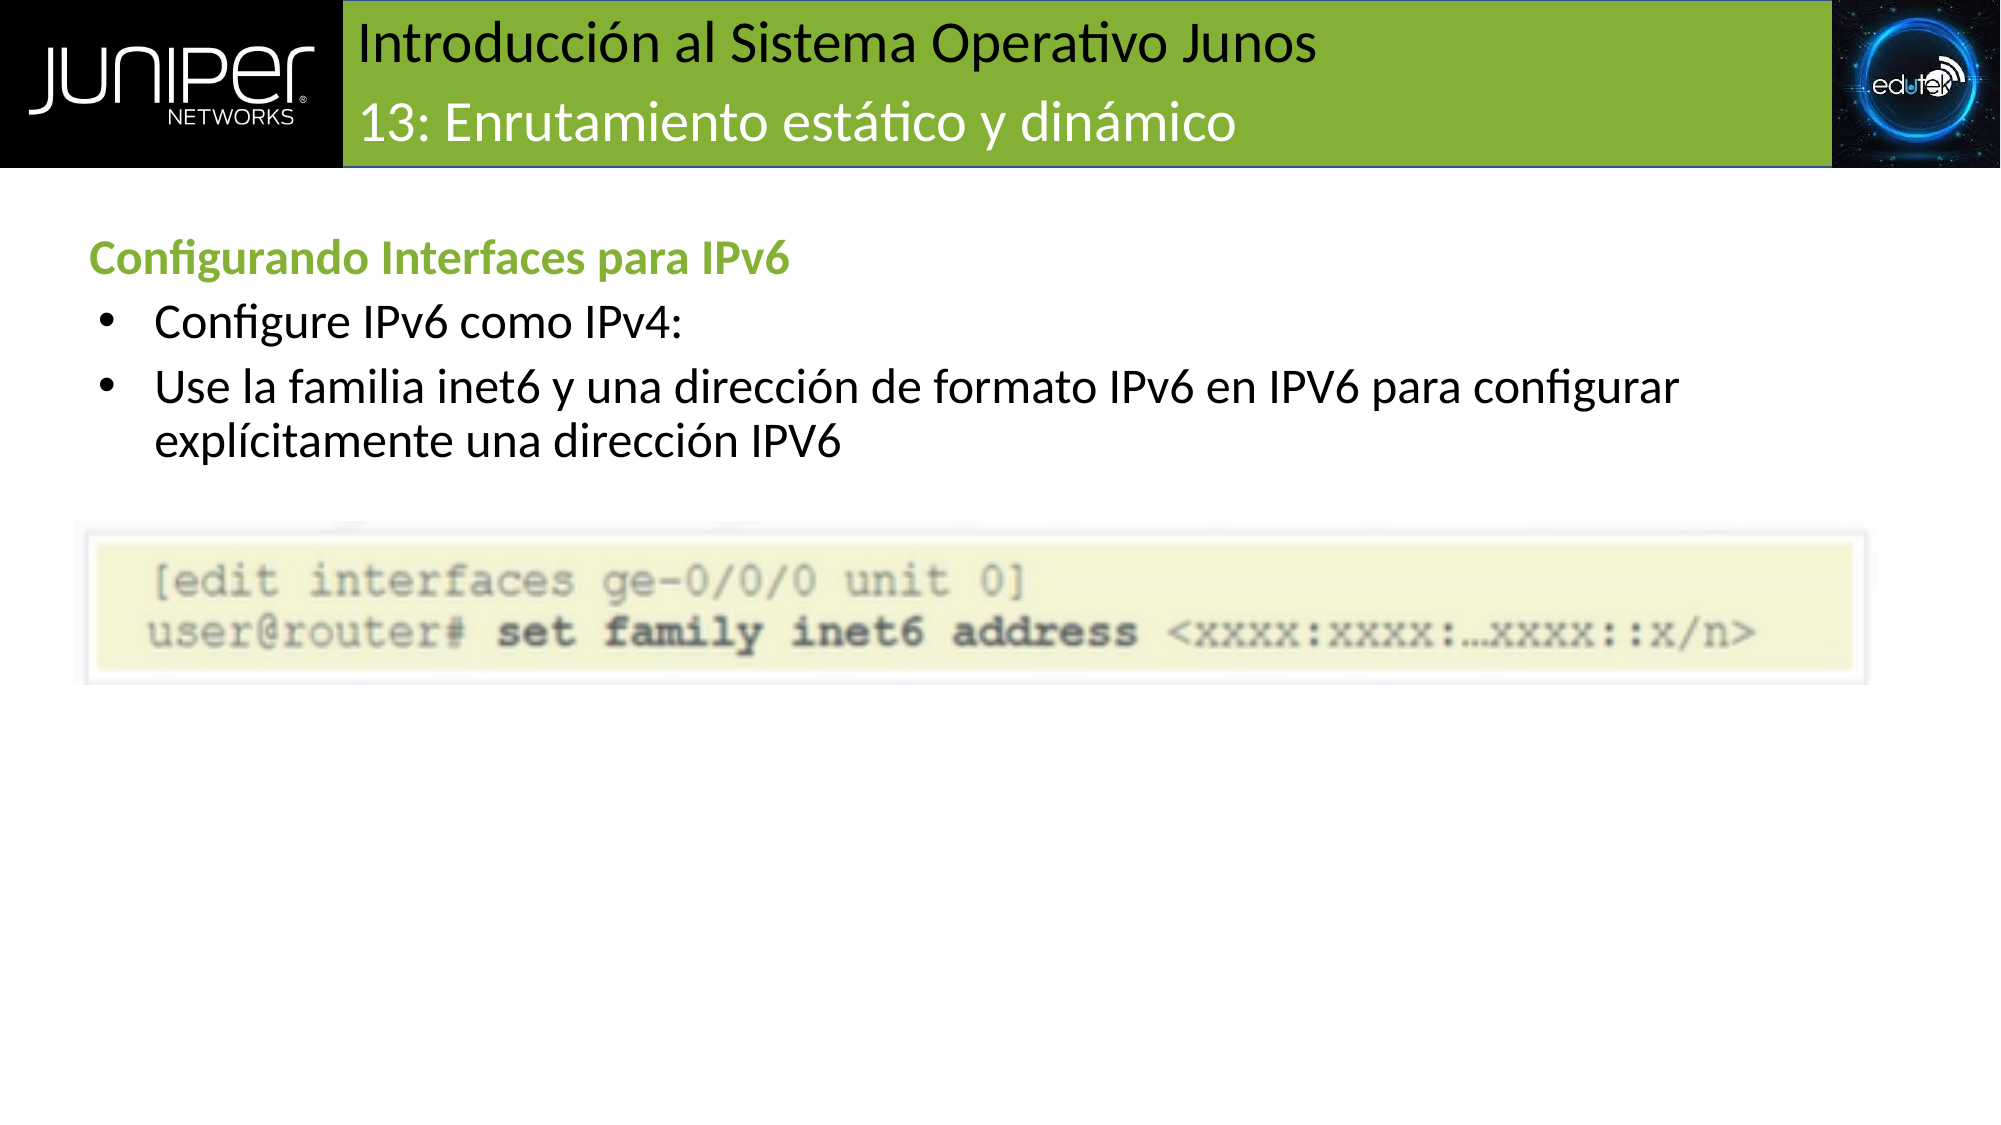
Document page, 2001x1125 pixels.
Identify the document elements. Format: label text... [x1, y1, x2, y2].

list Configurando Interfaces para IPv6 Configure IPv6 como IPv4: Use la familia inet6 y una dirección de formato IPv6 en IPV6 para configurar explícitamente una dirección IPV6 [74, 223, 1949, 938]
title Introducción al Sistema Operativo Junos [342, 3, 2000, 84]
list 13: Enrutamiento estático y dinámico [342, 83, 1606, 168]
picture [1832, 84, 2000, 168]
picture [0, 0, 343, 168]
picture [74, 521, 1878, 685]
